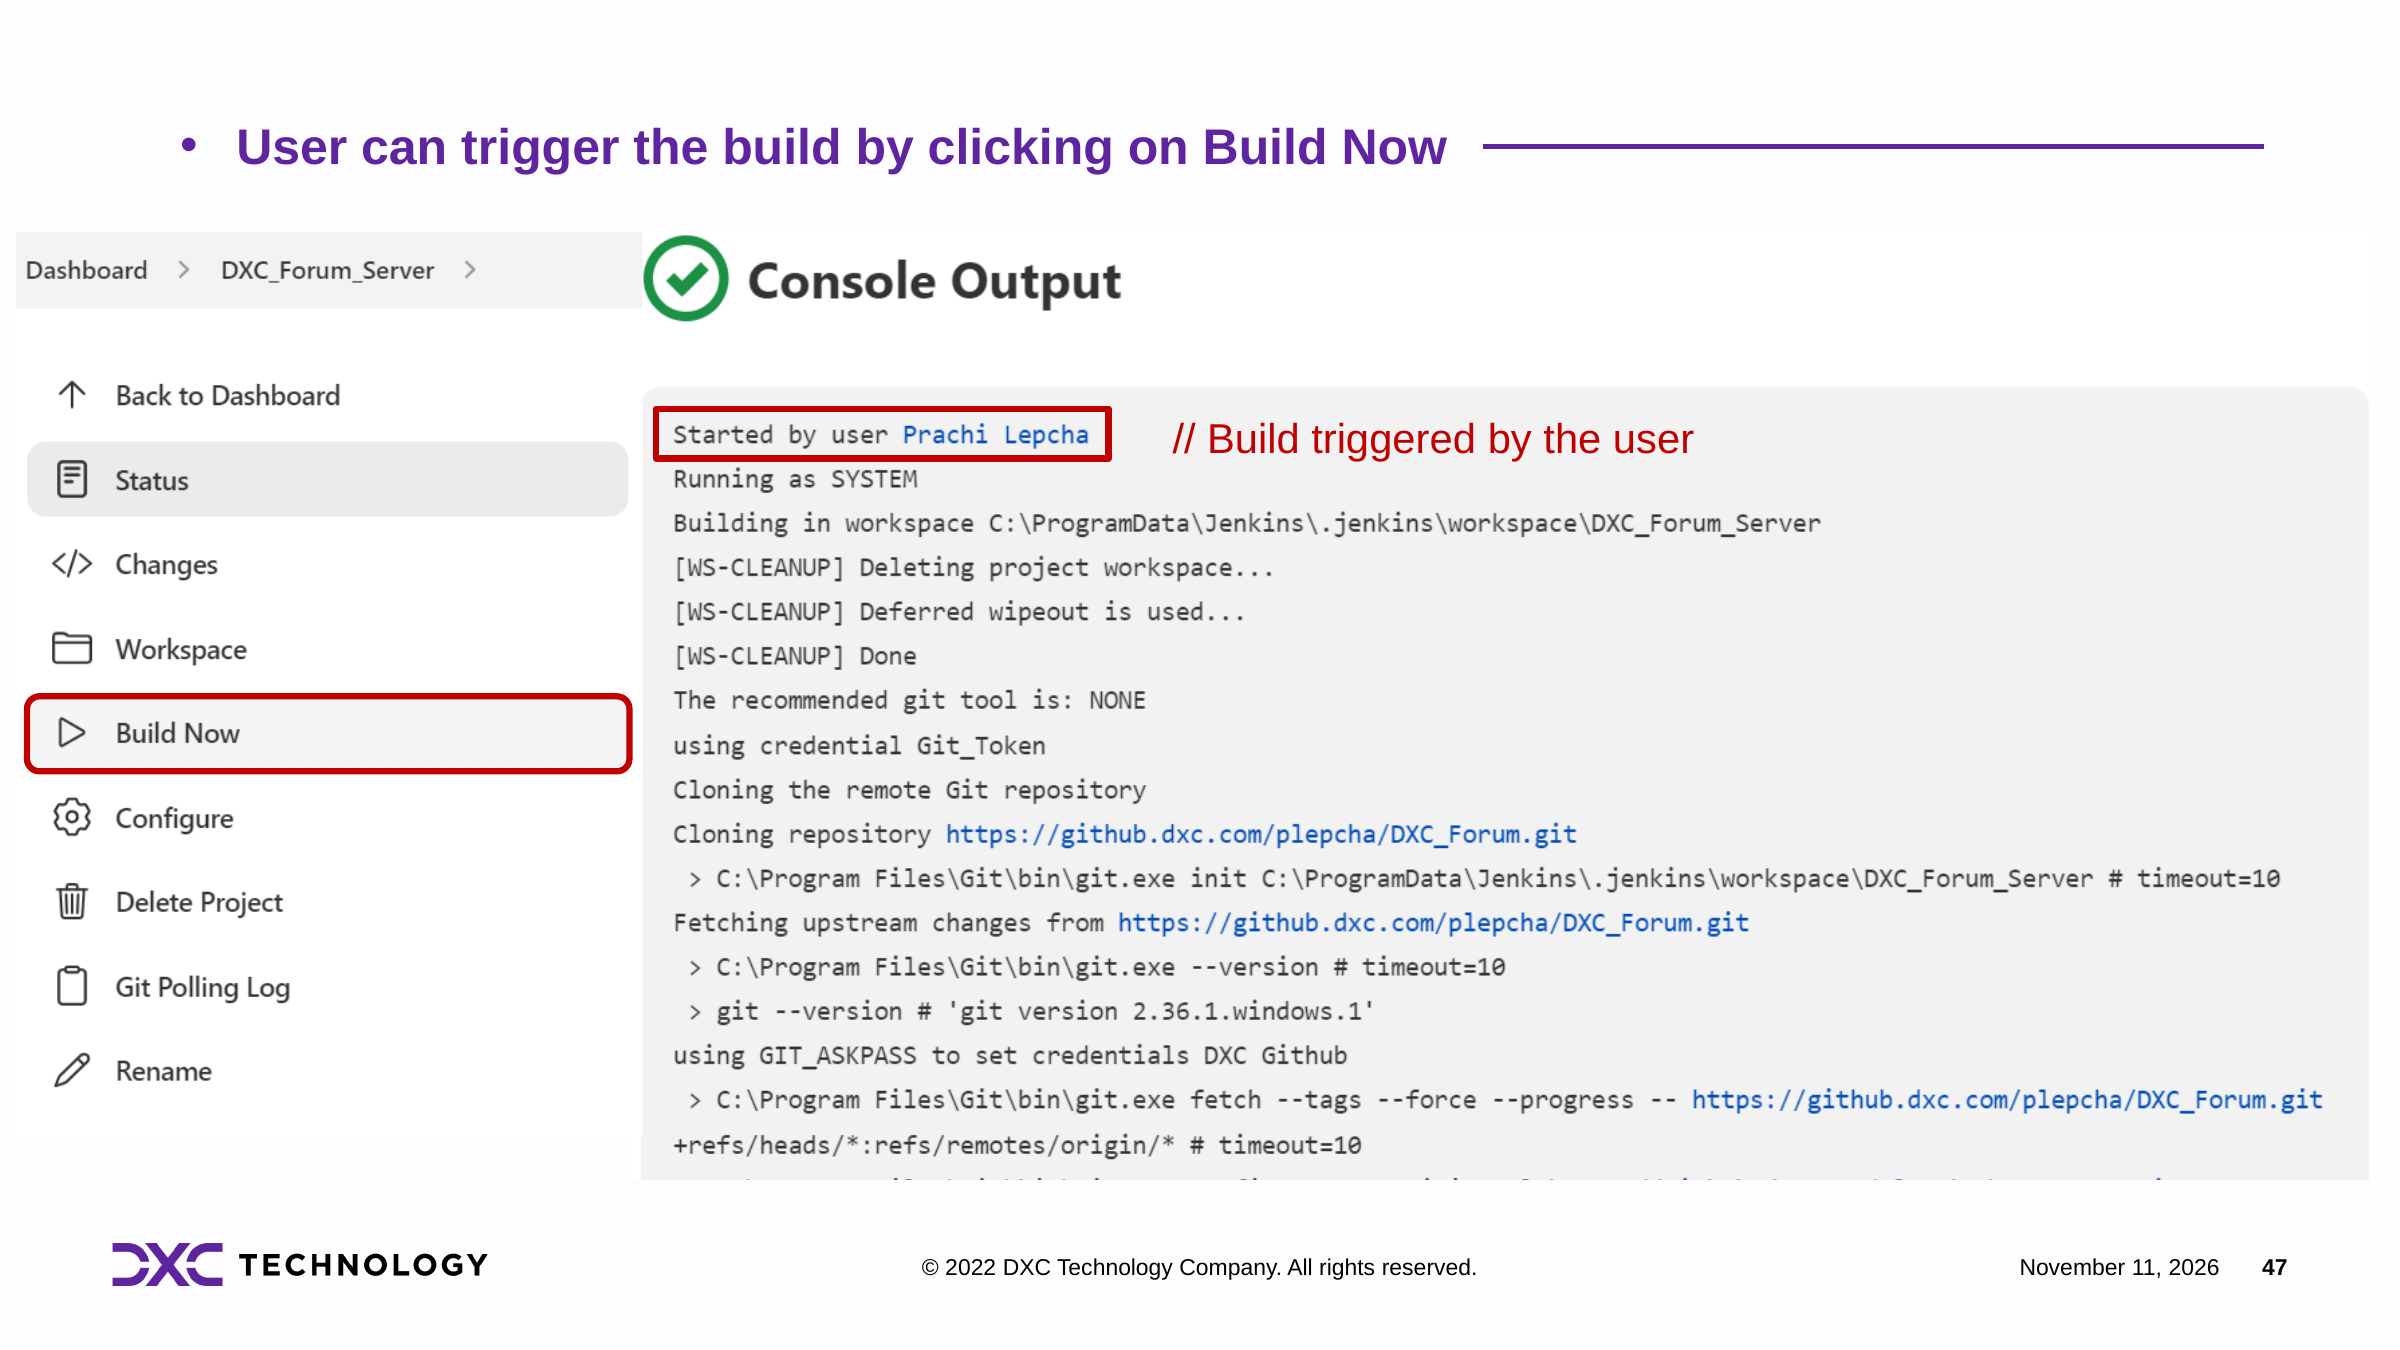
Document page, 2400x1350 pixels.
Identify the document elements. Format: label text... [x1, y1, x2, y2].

picture [16, 232, 2376, 1180]
title User can trigger the build by clicking on Build Now [179, 108, 1510, 190]
picture [112, 1243, 488, 1286]
